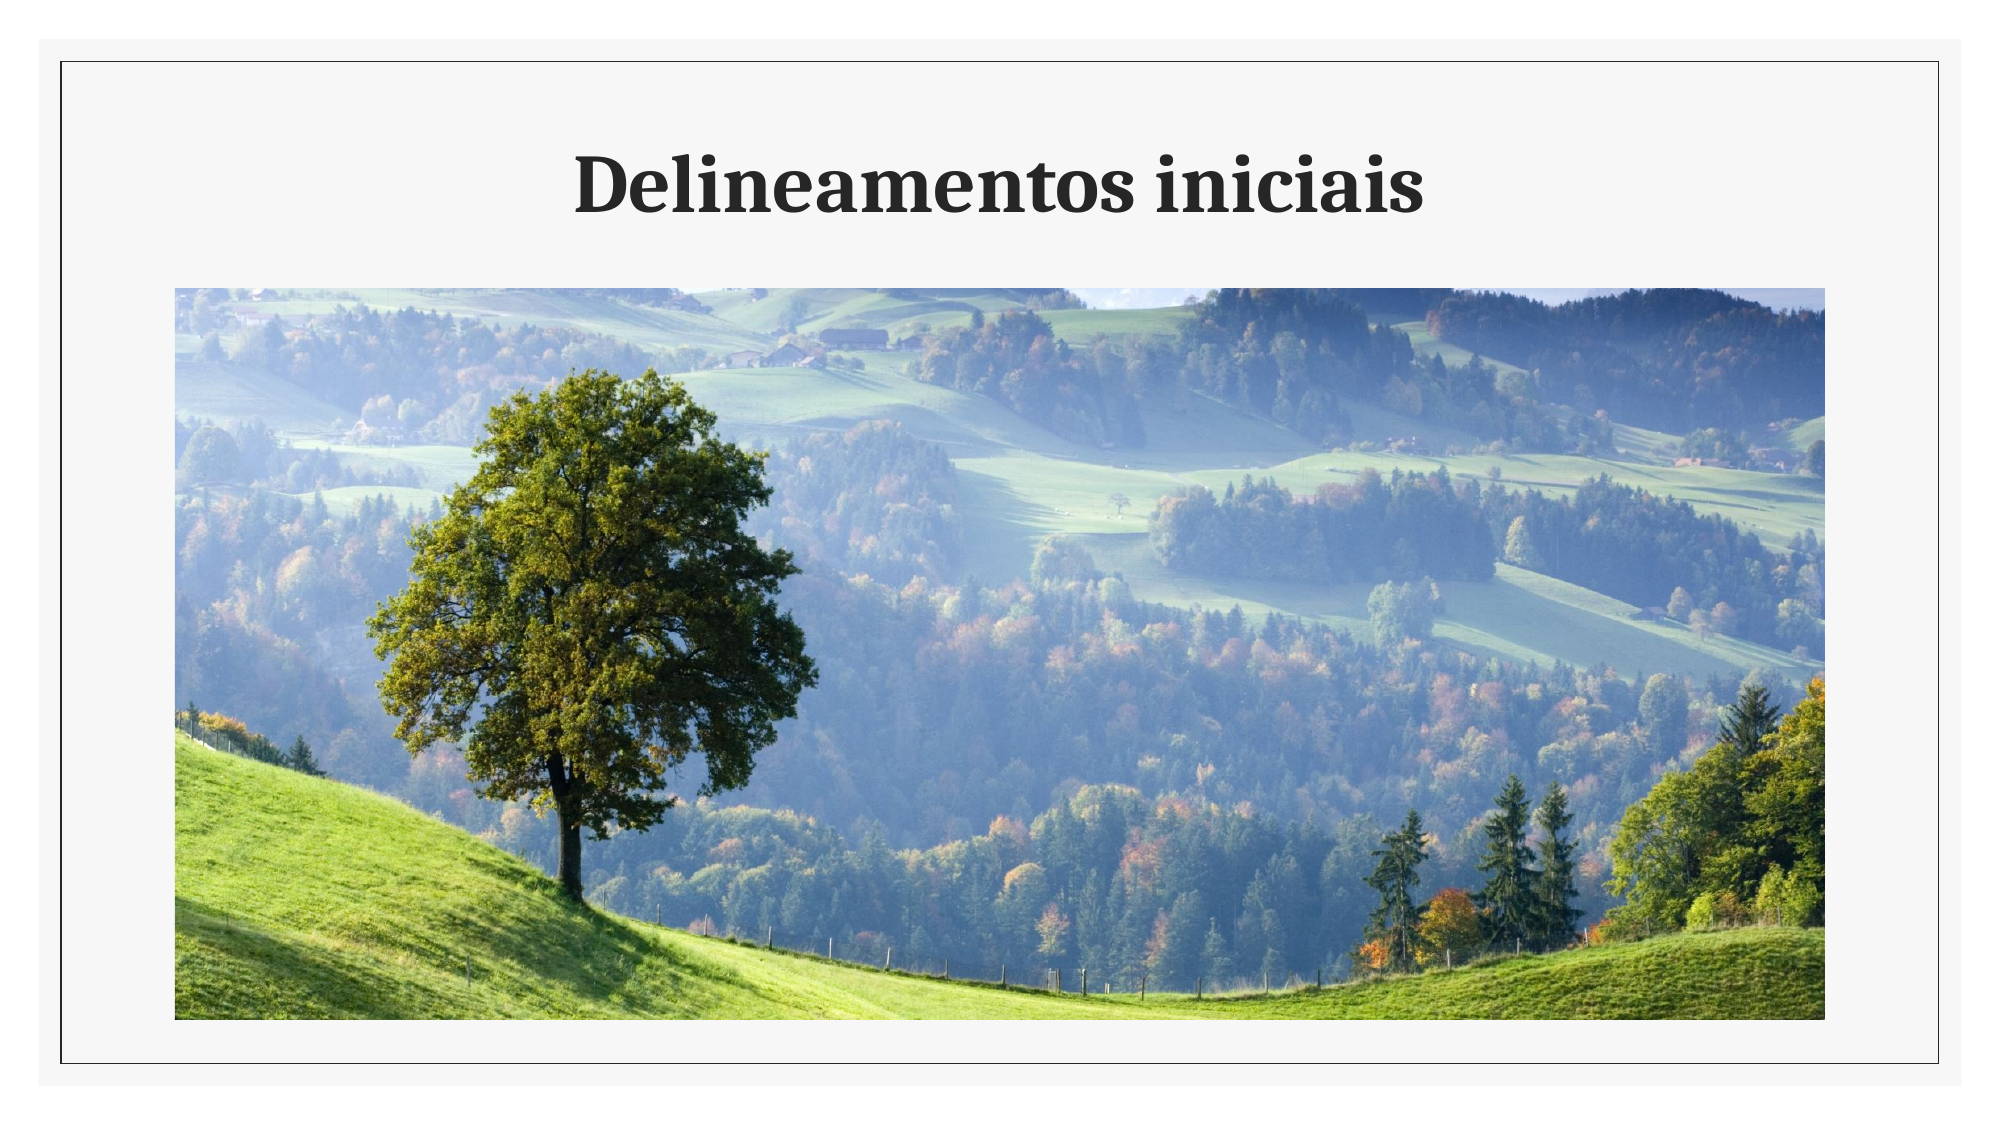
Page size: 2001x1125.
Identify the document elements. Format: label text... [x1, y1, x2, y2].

title Delineamentos iniciais [174, 105, 1825, 267]
picture [174, 288, 1825, 1020]
